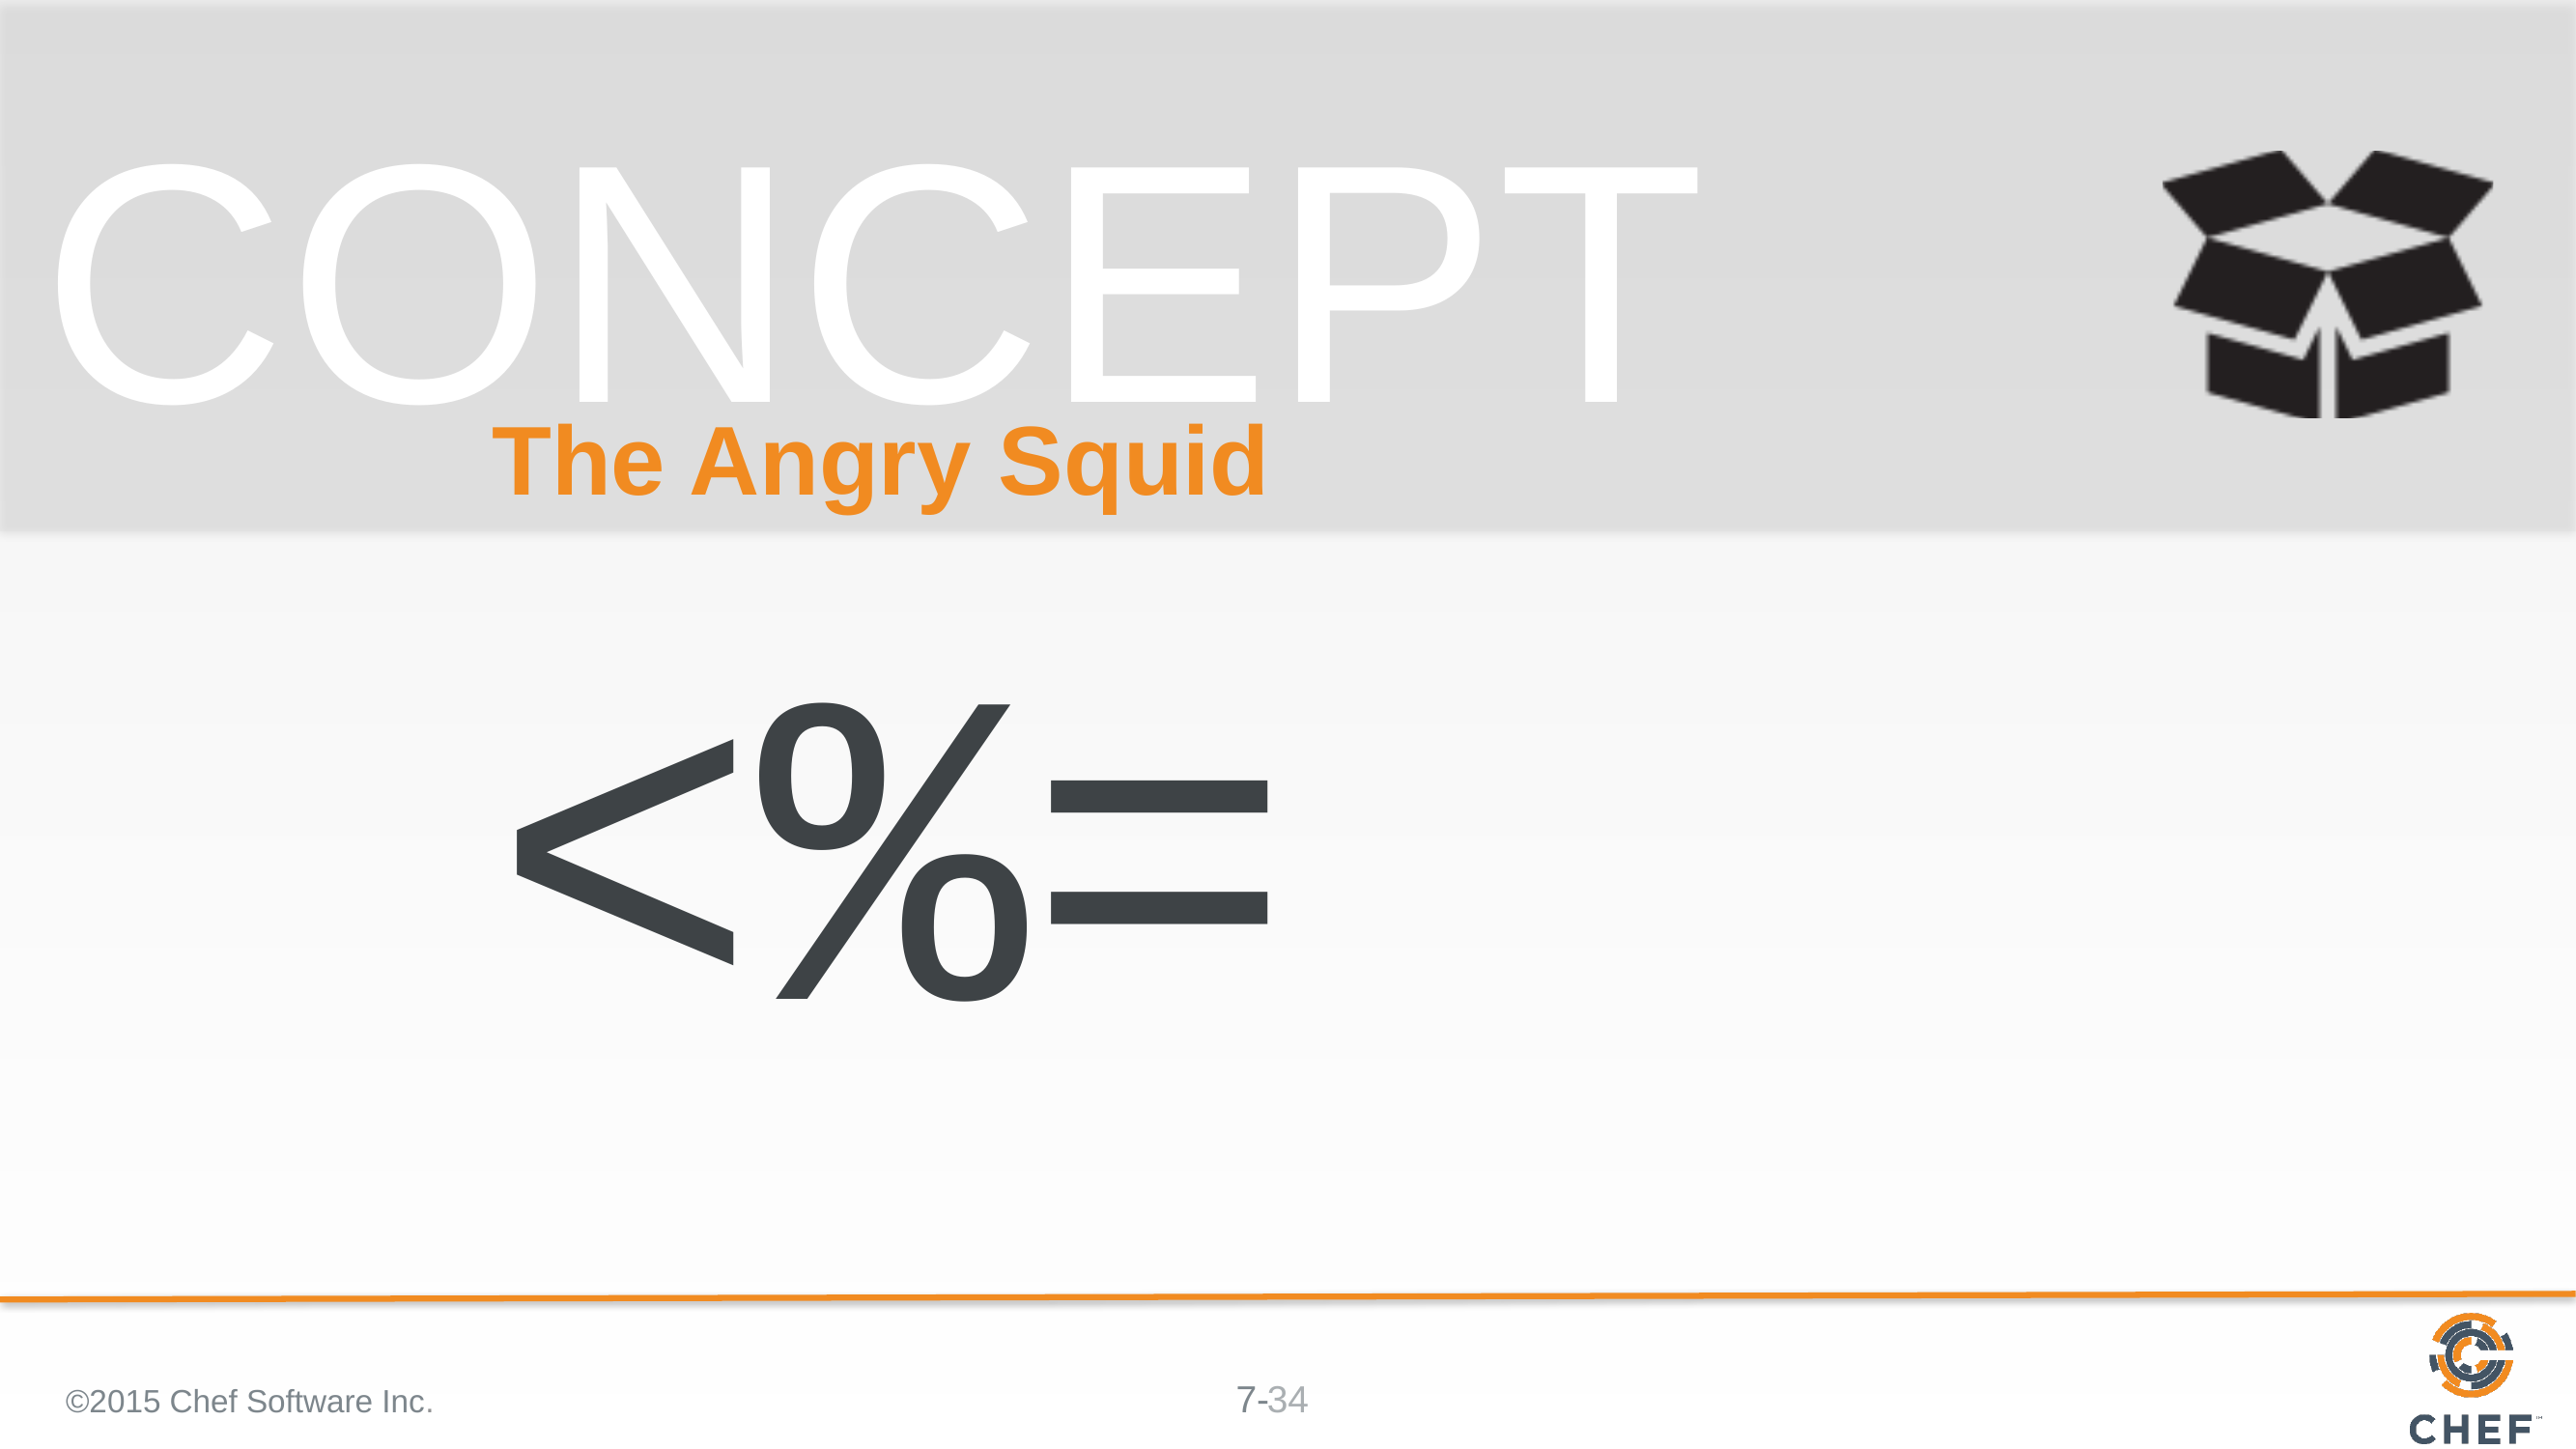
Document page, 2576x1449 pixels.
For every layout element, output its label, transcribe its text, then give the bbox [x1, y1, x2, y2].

picture [2399, 1297, 2550, 1449]
subtitle <%= [477, 555, 2217, 1087]
slide_number 34 [998, 1359, 1578, 1437]
title The Angry Squid [477, 395, 2217, 531]
footer ©2015 Chef Software Inc. [51, 1359, 952, 1440]
